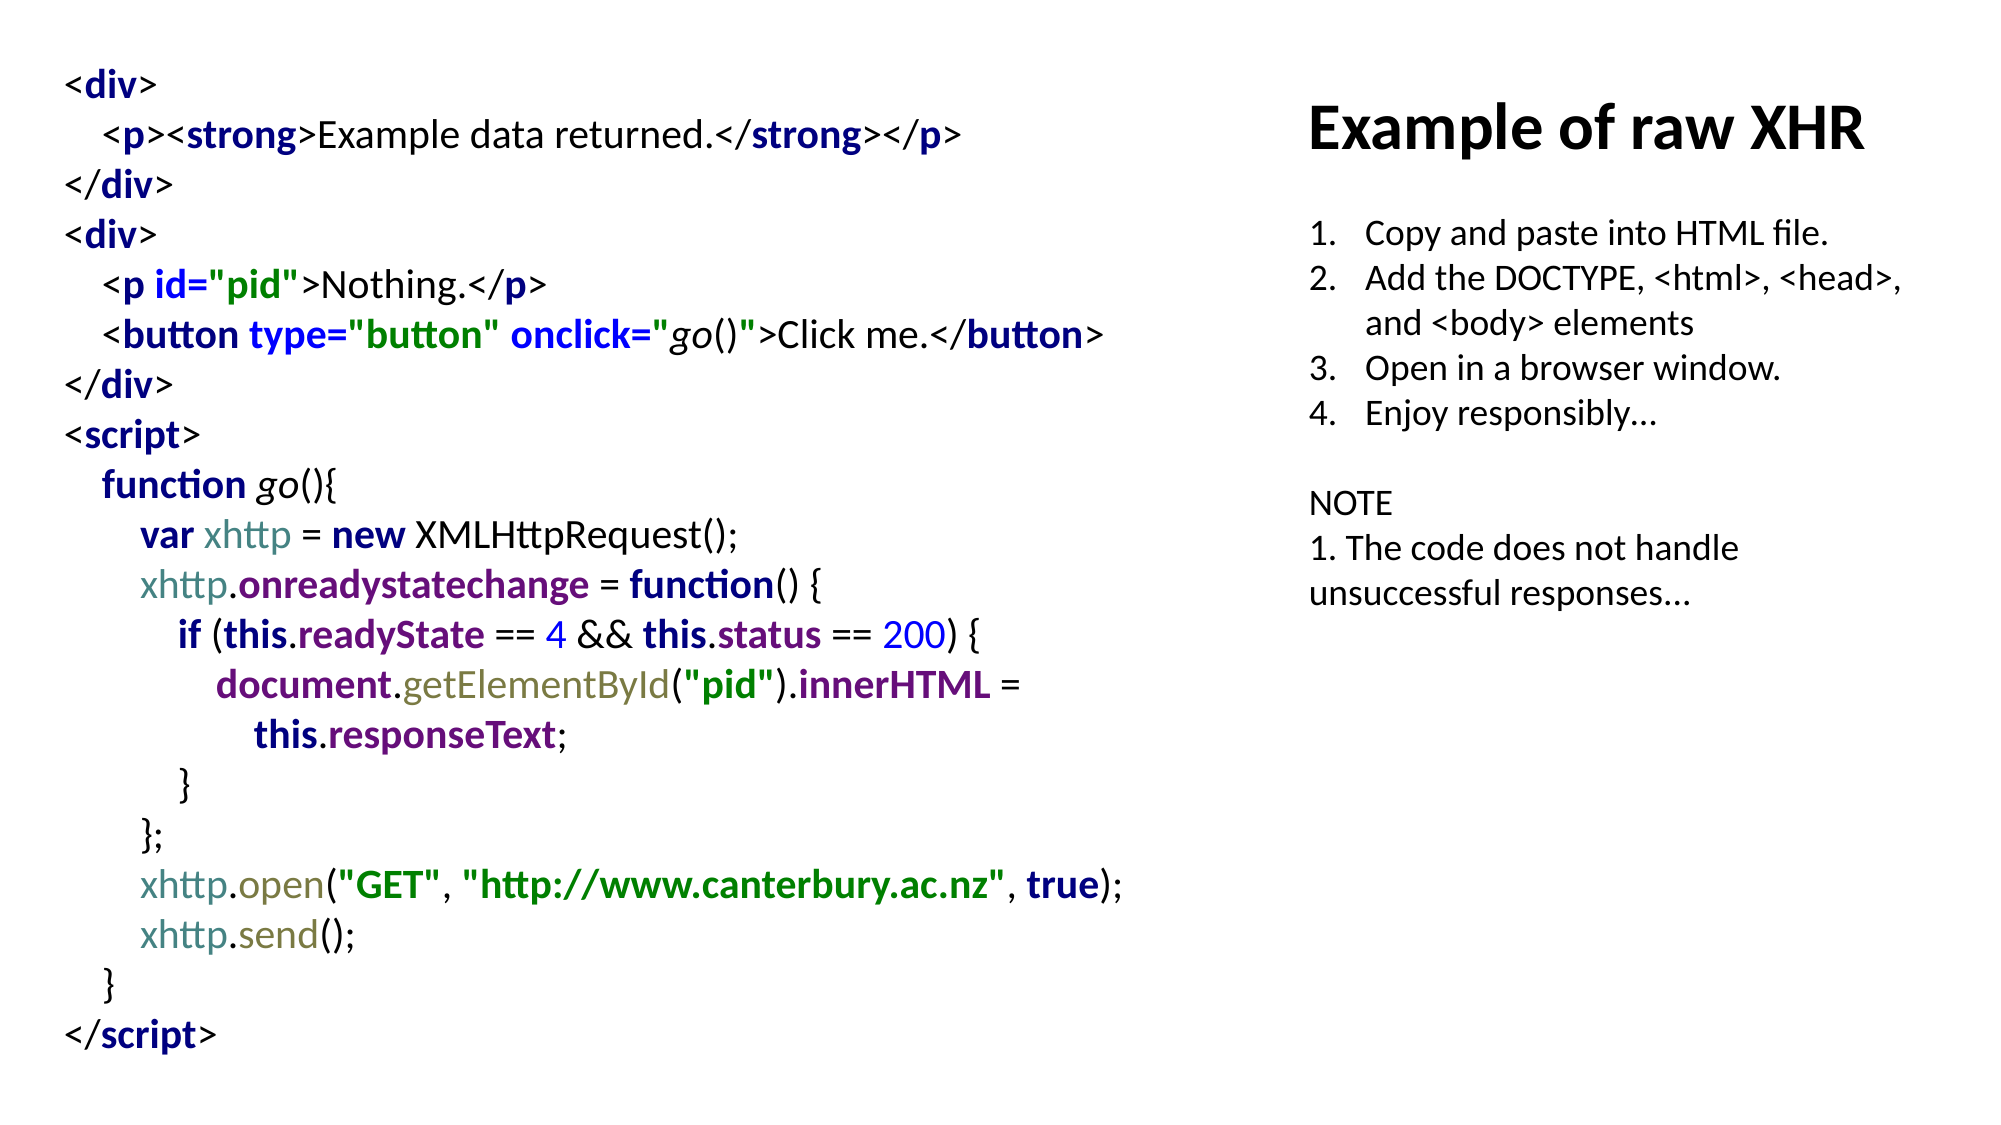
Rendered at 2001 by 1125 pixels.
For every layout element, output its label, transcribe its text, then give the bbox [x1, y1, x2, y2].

text_box <div> <p><strong>Example data returned.</strong></p> </div> <div> <p id="pid">Nothing.</p> <button type="button" onclick="go()">Click me.</button> </div> <script> function go(){ var xhttp = new XMLHttpRequest(); xhttp.onreadystatechange = function() { if (this.readyState == 4 && this.status == 200) { document.getElementById("pid").innerHTML = this.responseText; } }; xhttp.open("GET", "http://www.canterbury.ac.nz", true); xhttp.send(); } </script> [49, 49, 1247, 1065]
text_box Example of raw XHR Copy and paste into HTML file. Add the DOCTYPE, <html>, <head>, and <body> elements Open in a browser window. Enjoy responsibly… NOTE 1. The code does not handle unsuccessful responses... [1294, 75, 1953, 620]
